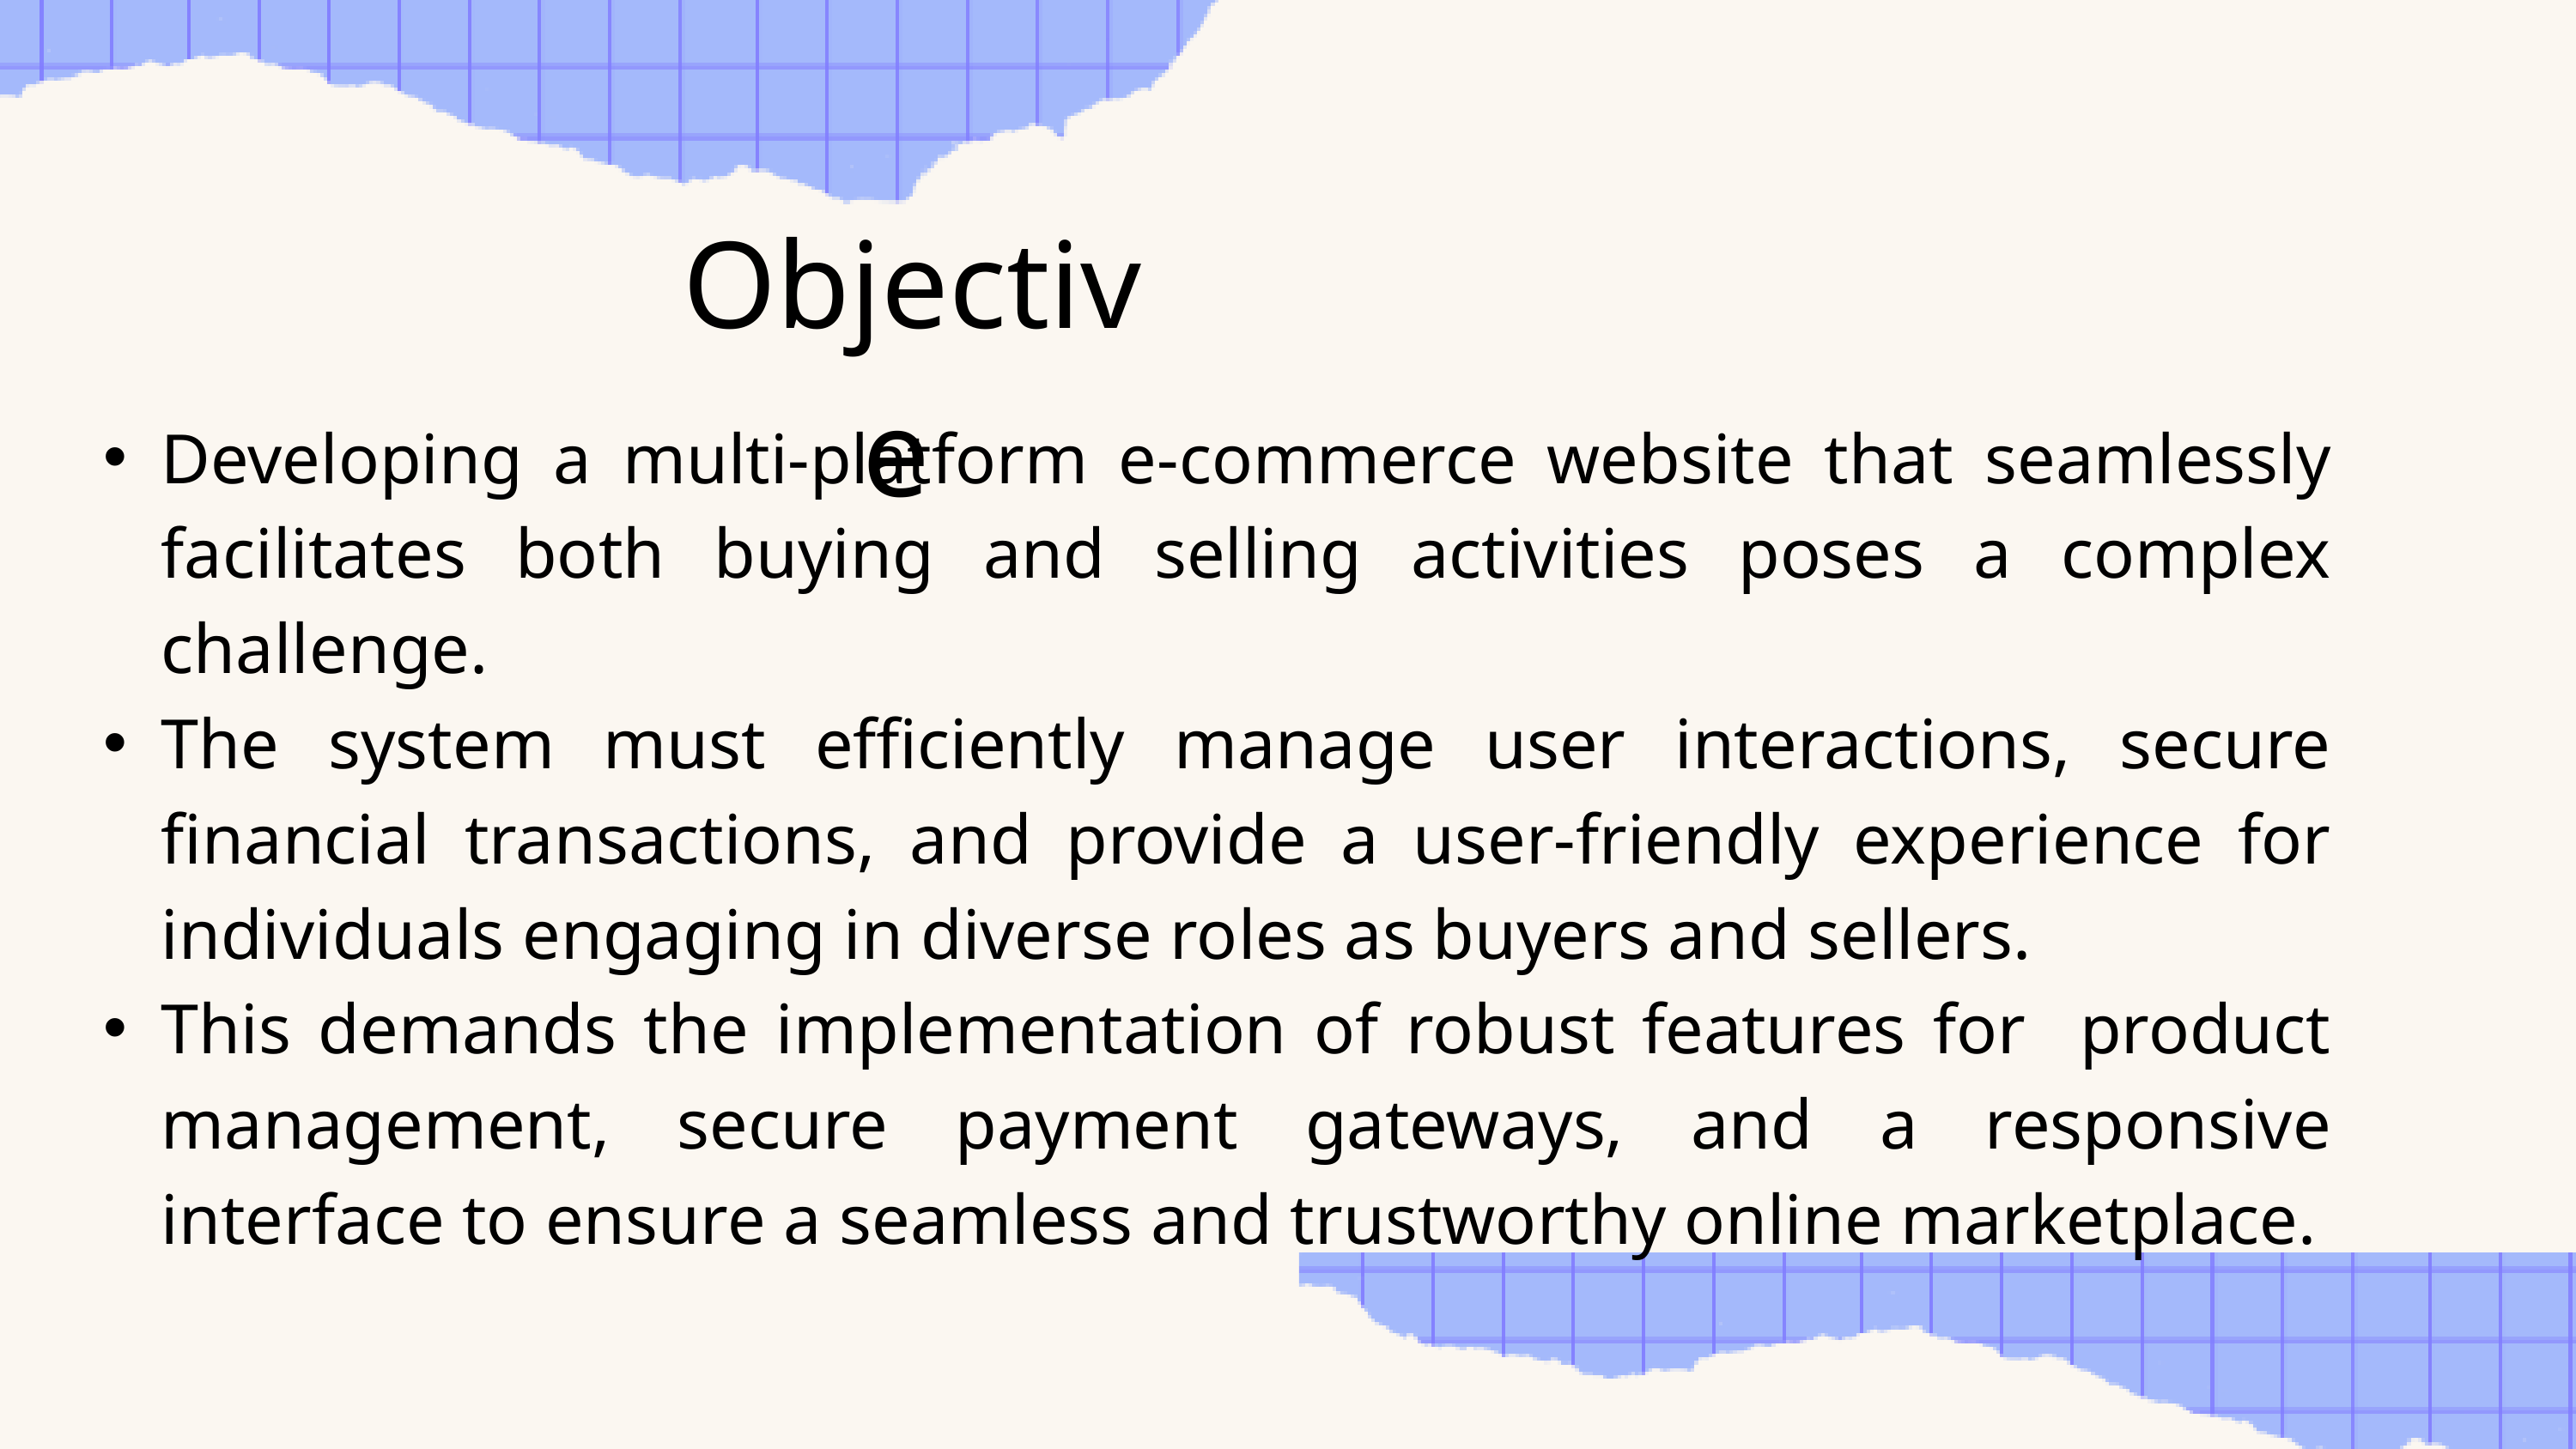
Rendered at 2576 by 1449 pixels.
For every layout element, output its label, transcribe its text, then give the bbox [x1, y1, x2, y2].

text_box [0, 0, 1254, 204]
text_box [1298, 1252, 2576, 1449]
text_box Objective [677, 185, 1146, 402]
text_box Developing a multi-platform e-commerce website that seamlessly facilitates both buying and selling activities poses a complex challenge. The system must efficiently manage user interactions, secure financial transactions, and provide a user-friendly experience for individuals engaging in diverse roles as buyers and sellers. This demands the implementation of robust features for product management, secure payment gateways, and a responsive interface to ensure a seamless and trustworthy online marketplace. [46, 402, 2332, 1258]
